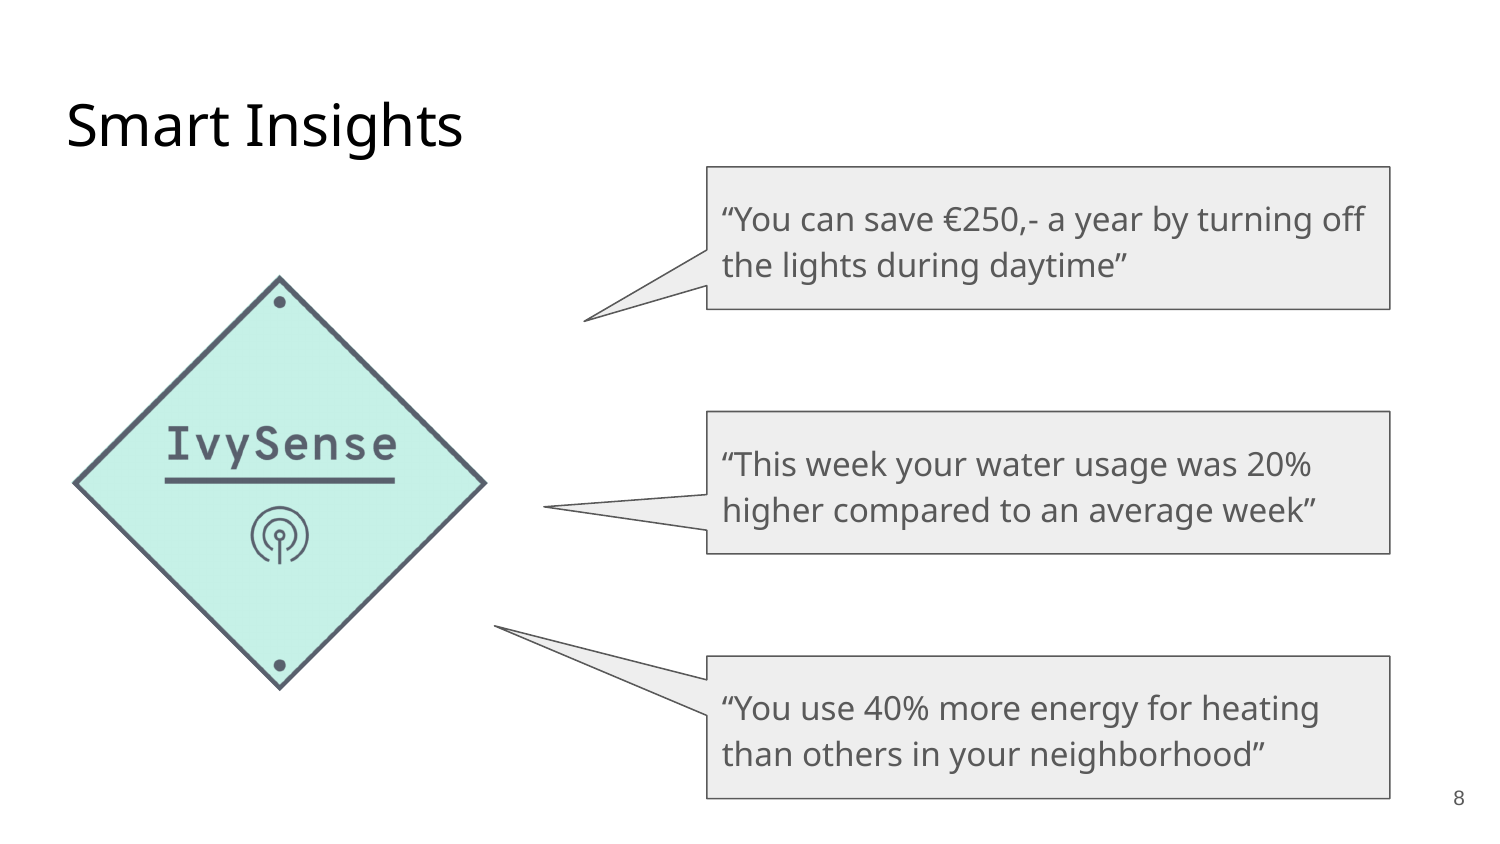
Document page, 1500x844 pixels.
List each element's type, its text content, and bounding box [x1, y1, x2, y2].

title Smart Insights [51, 72, 1449, 167]
text_box “This week your water usage was 20% higher compared to an average week” [543, 411, 1390, 554]
text_box “You use 40% more energy for heating than others in your neighborhood” [494, 625, 1390, 799]
picture [71, 274, 489, 692]
slide_number ‹#› [1389, 764, 1480, 830]
text_box “You can save €250,- a year by turning off the lights during daytime” [584, 166, 1390, 322]
